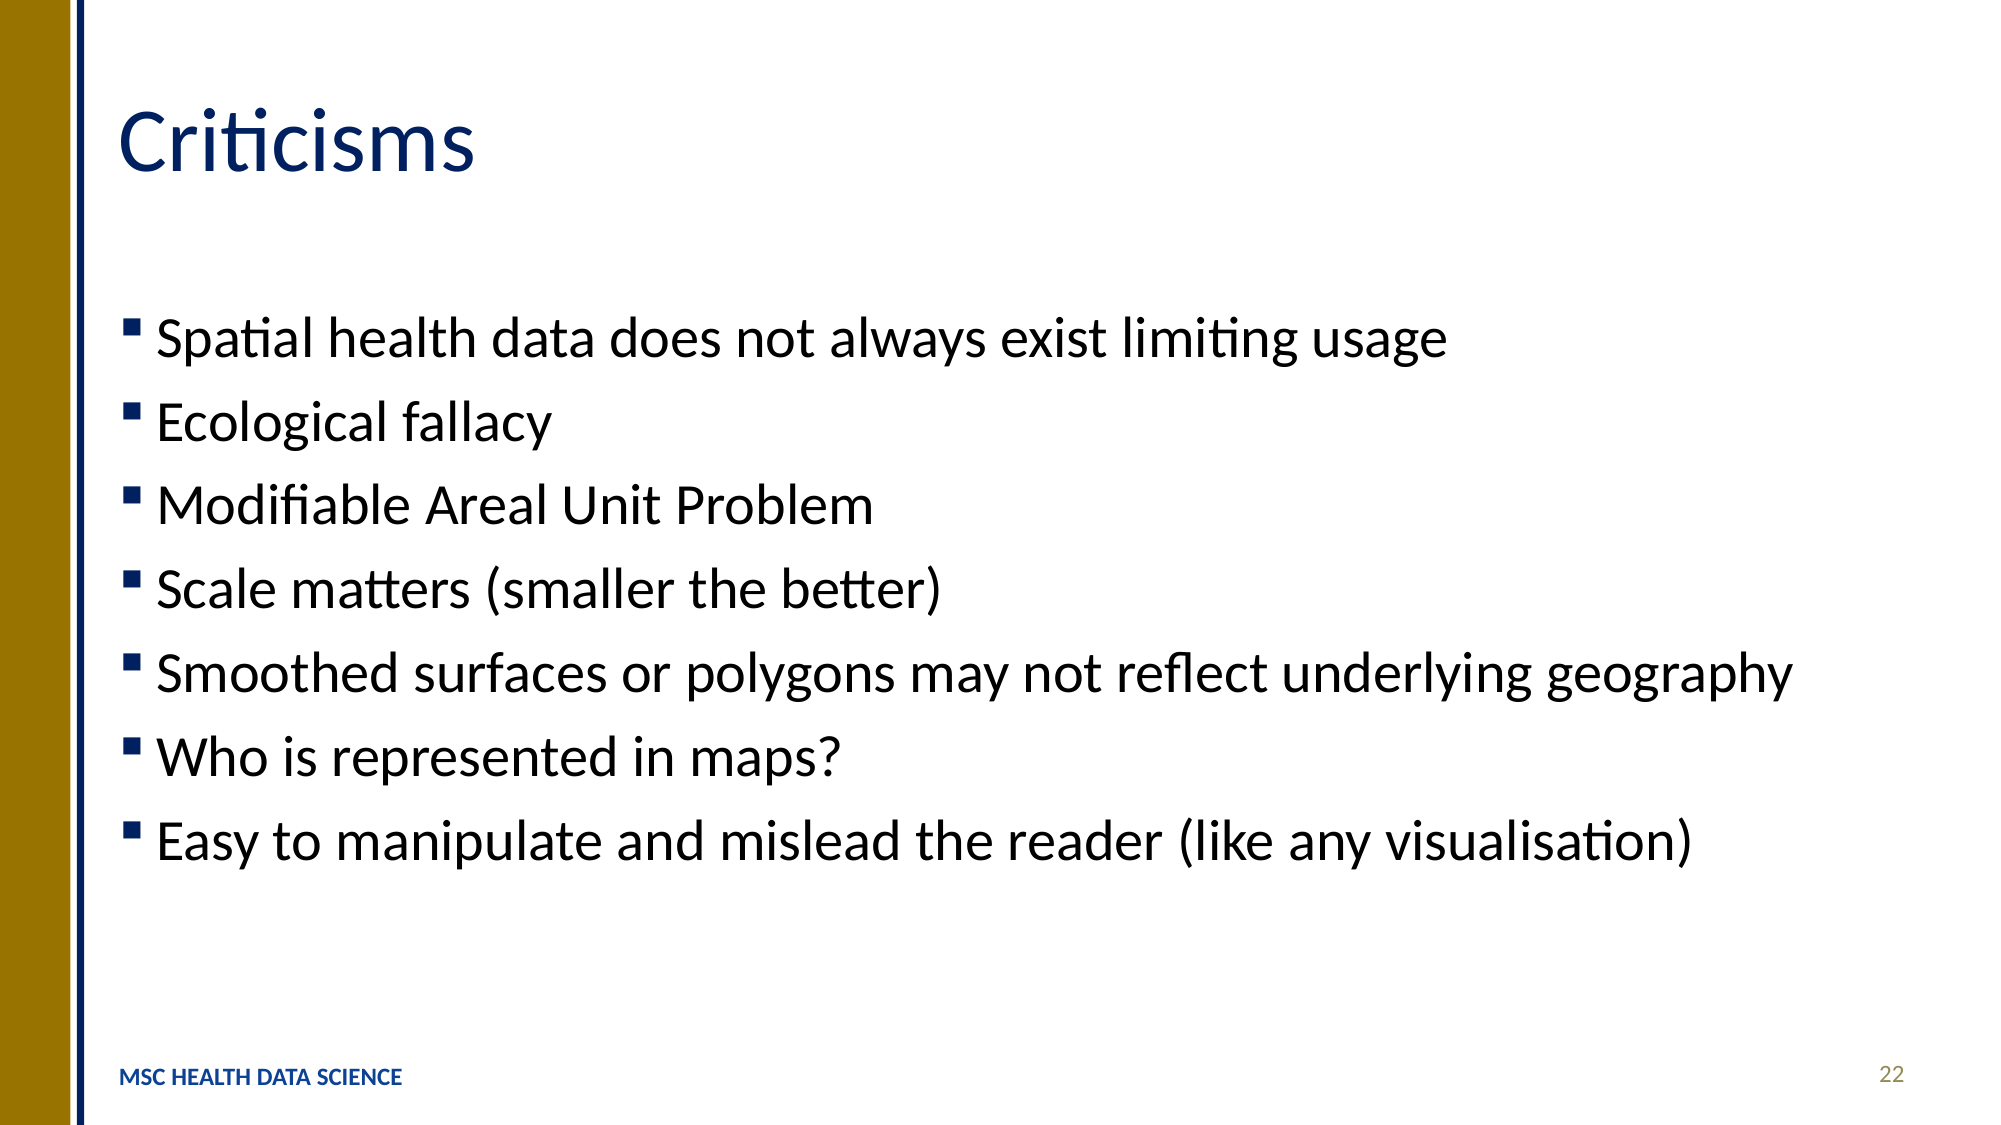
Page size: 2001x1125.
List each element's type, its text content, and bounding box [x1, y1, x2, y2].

footer MSC HEALTH DATA SCIENCE [103, 1045, 439, 1106]
list Spatial health data does not always exist limiting usage Ecological fallacy Modifiable Areal Unit Problem Scale matters (smaller the better) Smoothed surfaces or polygons may not reflect underlying geography Who is represented in maps? Easy to manipulate and mislead the reader (like any visualisation) [103, 299, 1920, 1014]
slide_number 22 [1737, 1042, 1920, 1102]
title Criticisms [103, 32, 1920, 251]
